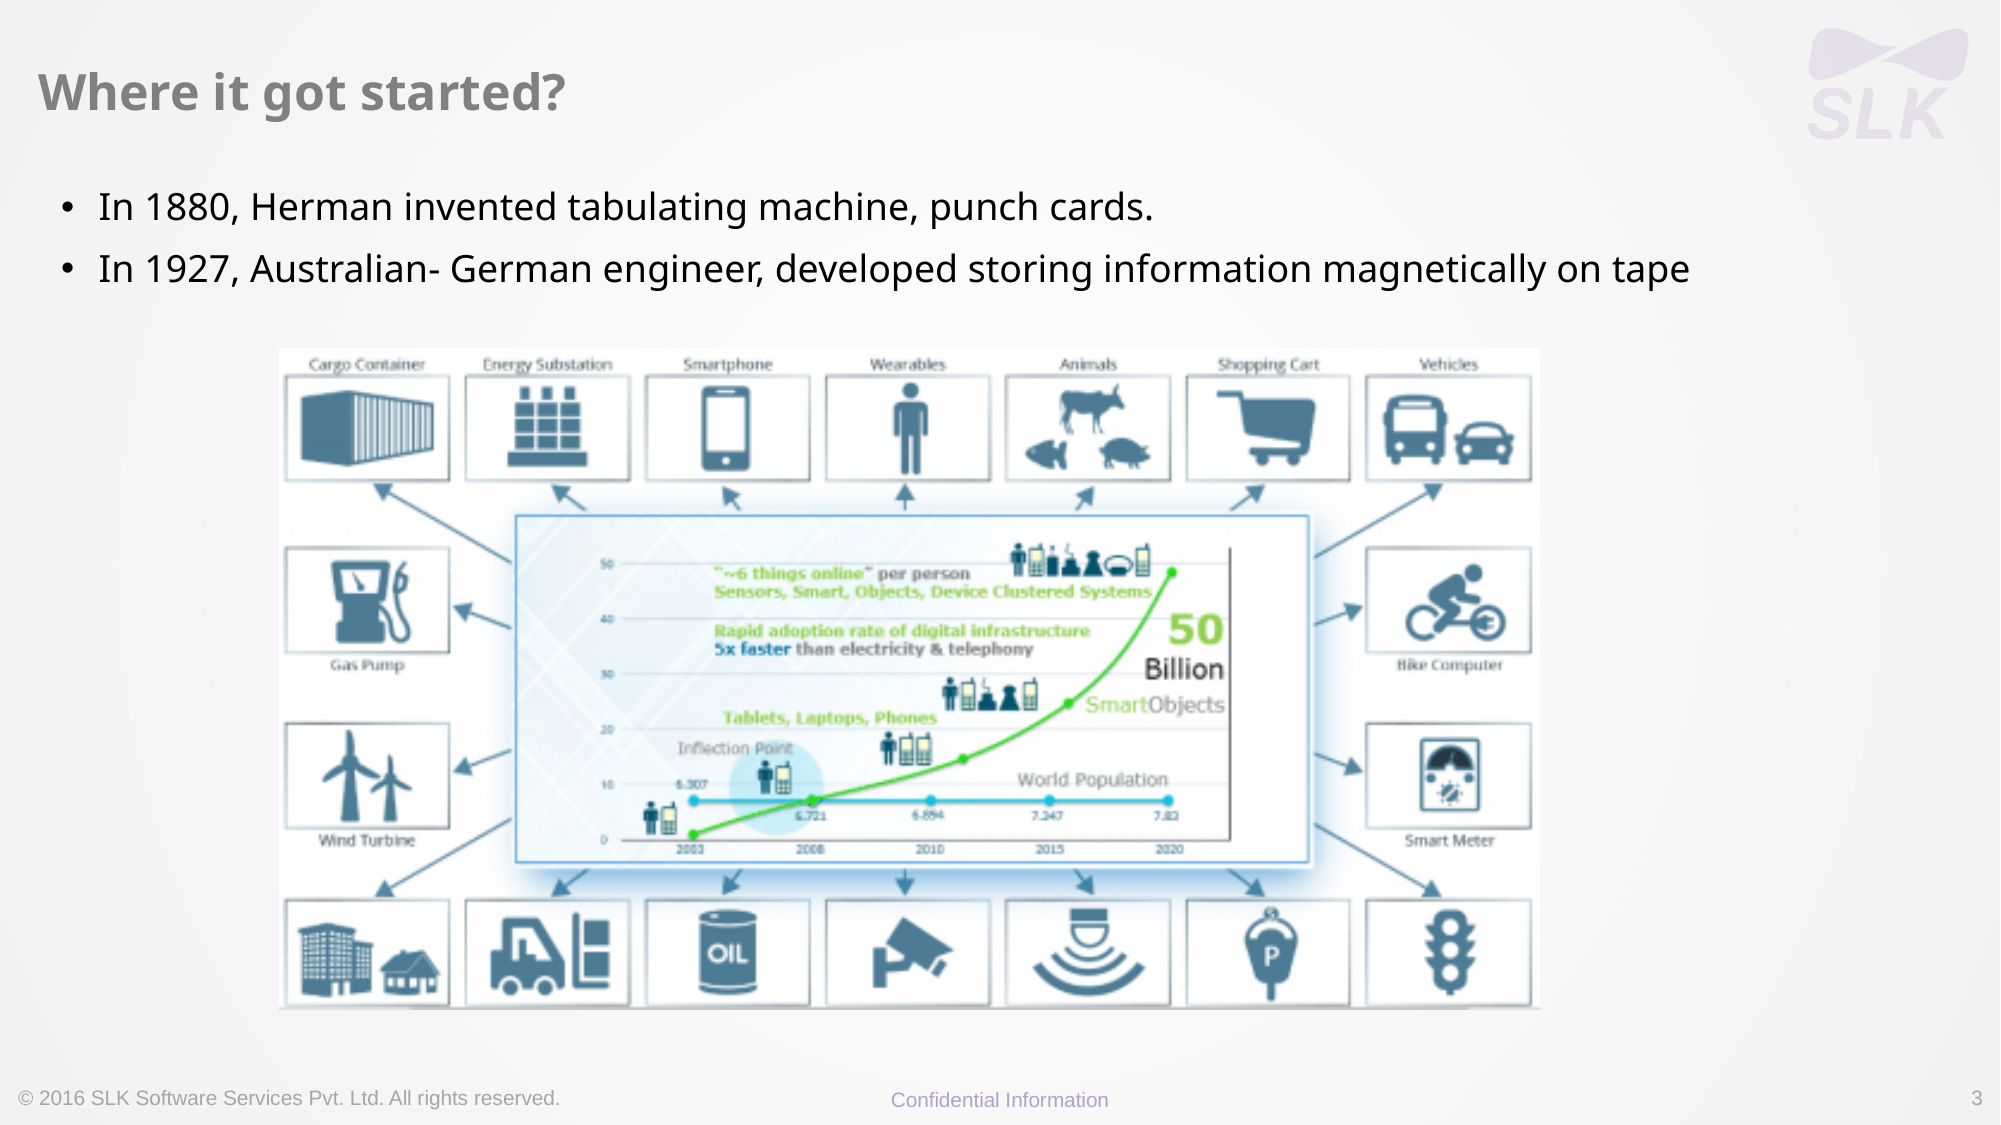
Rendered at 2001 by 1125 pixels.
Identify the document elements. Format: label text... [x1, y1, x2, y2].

list In 1880, Herman invented tabulating machine, punch cards. In 1927, Australian- German engineer, developed storing information magnetically on tape [46, 181, 1955, 1076]
title Where it got started? [23, 60, 1747, 139]
picture [279, 348, 1540, 1010]
